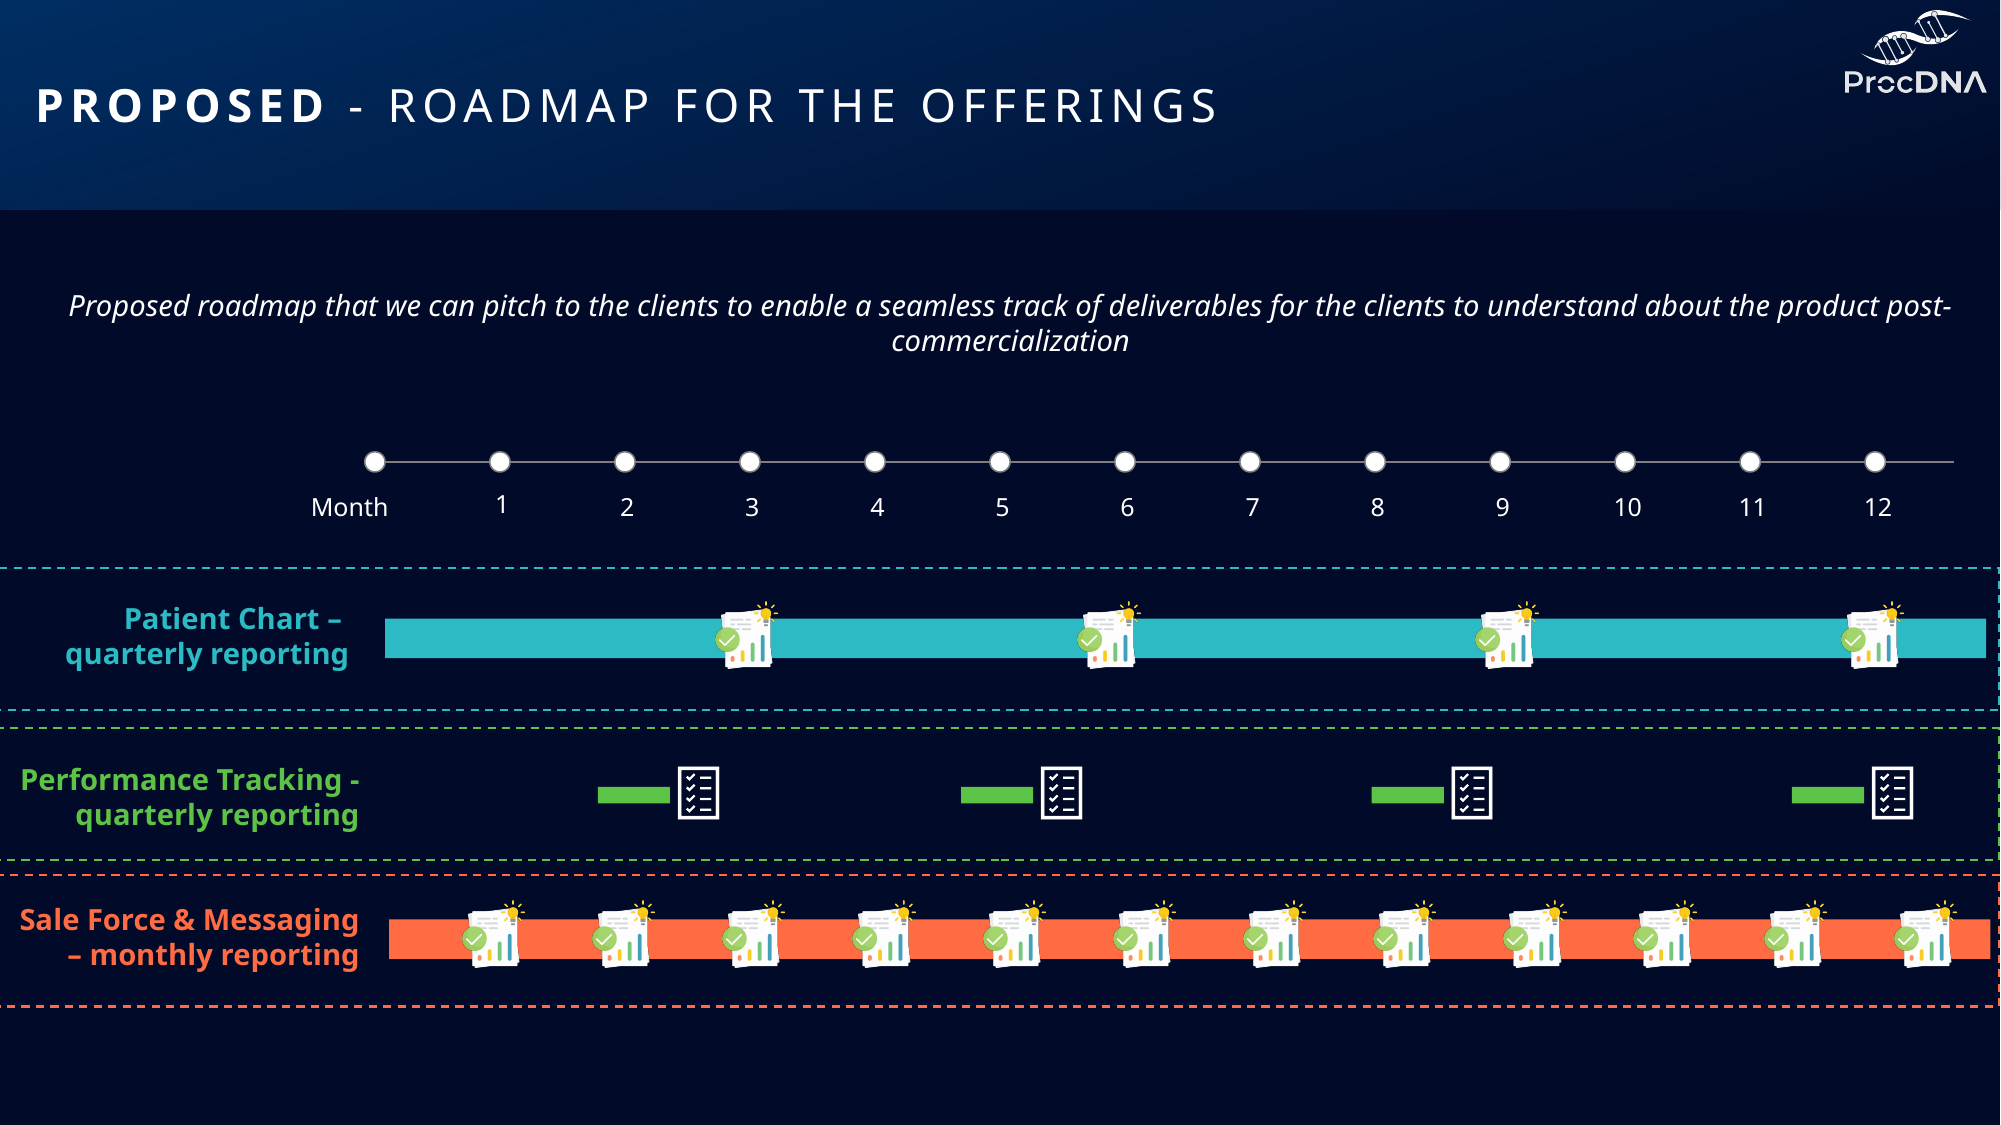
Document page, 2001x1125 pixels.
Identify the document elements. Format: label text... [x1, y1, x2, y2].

text_box [920, 919, 977, 959]
text_box [1311, 919, 1368, 959]
picture [1763, 900, 1827, 968]
picture [852, 900, 916, 968]
text_box [1440, 919, 1498, 959]
picture [1633, 900, 1697, 968]
picture [592, 900, 655, 968]
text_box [1371, 761, 1505, 825]
text_box [0, 874, 1999, 1007]
text_box PROPOSED - ROADMAP FOR THE OFFERINGS [35, 76, 1811, 132]
text_box [1180, 919, 1238, 959]
picture [722, 900, 786, 968]
text_box [389, 919, 456, 959]
text_box [1961, 919, 1991, 959]
picture [1243, 900, 1306, 968]
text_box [960, 761, 1094, 825]
text_box [790, 919, 847, 959]
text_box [1791, 761, 1925, 825]
text_box [1830, 919, 1888, 959]
picture [461, 900, 525, 968]
picture [1503, 900, 1567, 968]
text_box [0, 0, 2000, 210]
picture [1893, 900, 1957, 968]
text_box [0, 567, 1999, 711]
picture [1841, 601, 1904, 669]
picture [982, 900, 1046, 968]
picture [715, 601, 778, 669]
text_box [0, 728, 1999, 861]
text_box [290, 451, 1955, 530]
picture [1077, 601, 1141, 669]
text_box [597, 761, 731, 825]
picture [1475, 601, 1539, 669]
text_box [1701, 919, 1758, 959]
picture [1844, 10, 1987, 93]
picture [1373, 900, 1437, 968]
picture [1112, 900, 1176, 968]
text_box [659, 919, 717, 959]
text_box [1049, 919, 1107, 959]
text_box [1571, 919, 1628, 959]
text_box Proposed roadmap that we can pitch to the clients to enable a seamless track of deliverables for the clients to understand about the product post-commercialization [35, 280, 1987, 365]
text_box [529, 919, 587, 959]
